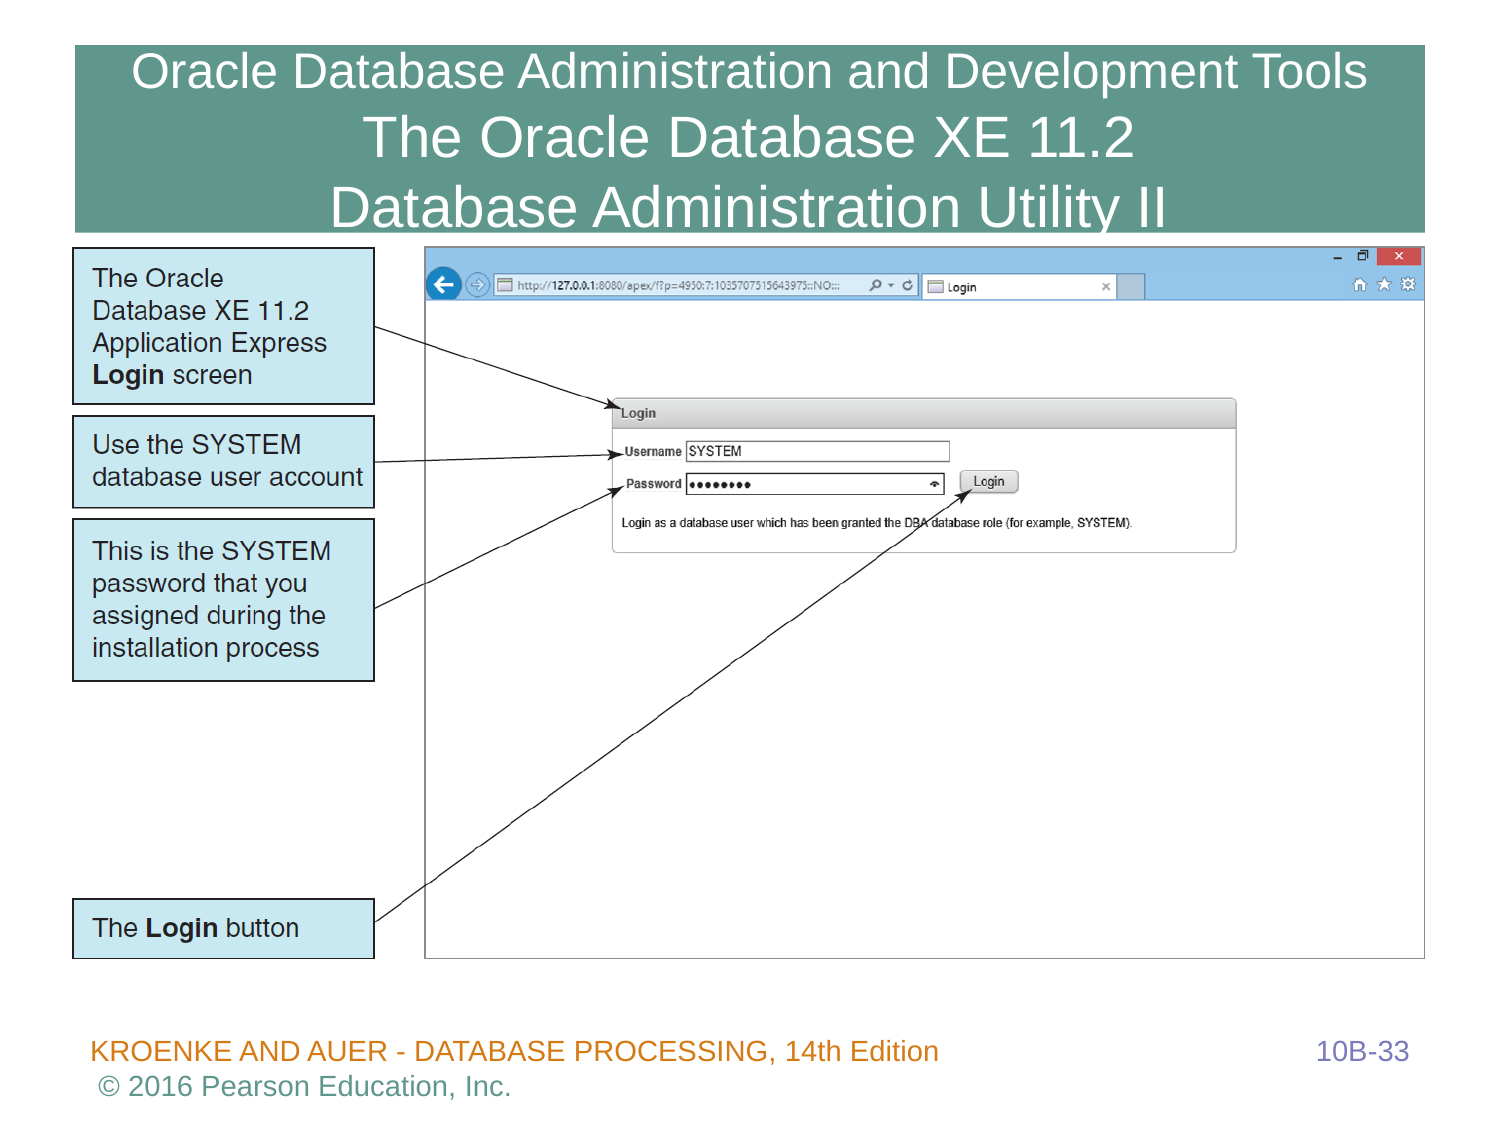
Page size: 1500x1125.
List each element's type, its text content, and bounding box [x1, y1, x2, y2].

title Oracle Database Administration and Development Tools The Oracle Database XE 11.2 Database Administration Utility II [74, 44, 1426, 233]
slide_number 10B-33 [1074, 1024, 1426, 1103]
picture [72, 246, 1426, 960]
footer KROENKE AND AUER - DATABASE PROCESSING, 14th Edition © 2016 Pearson Education, Inc. [74, 1024, 963, 1104]
